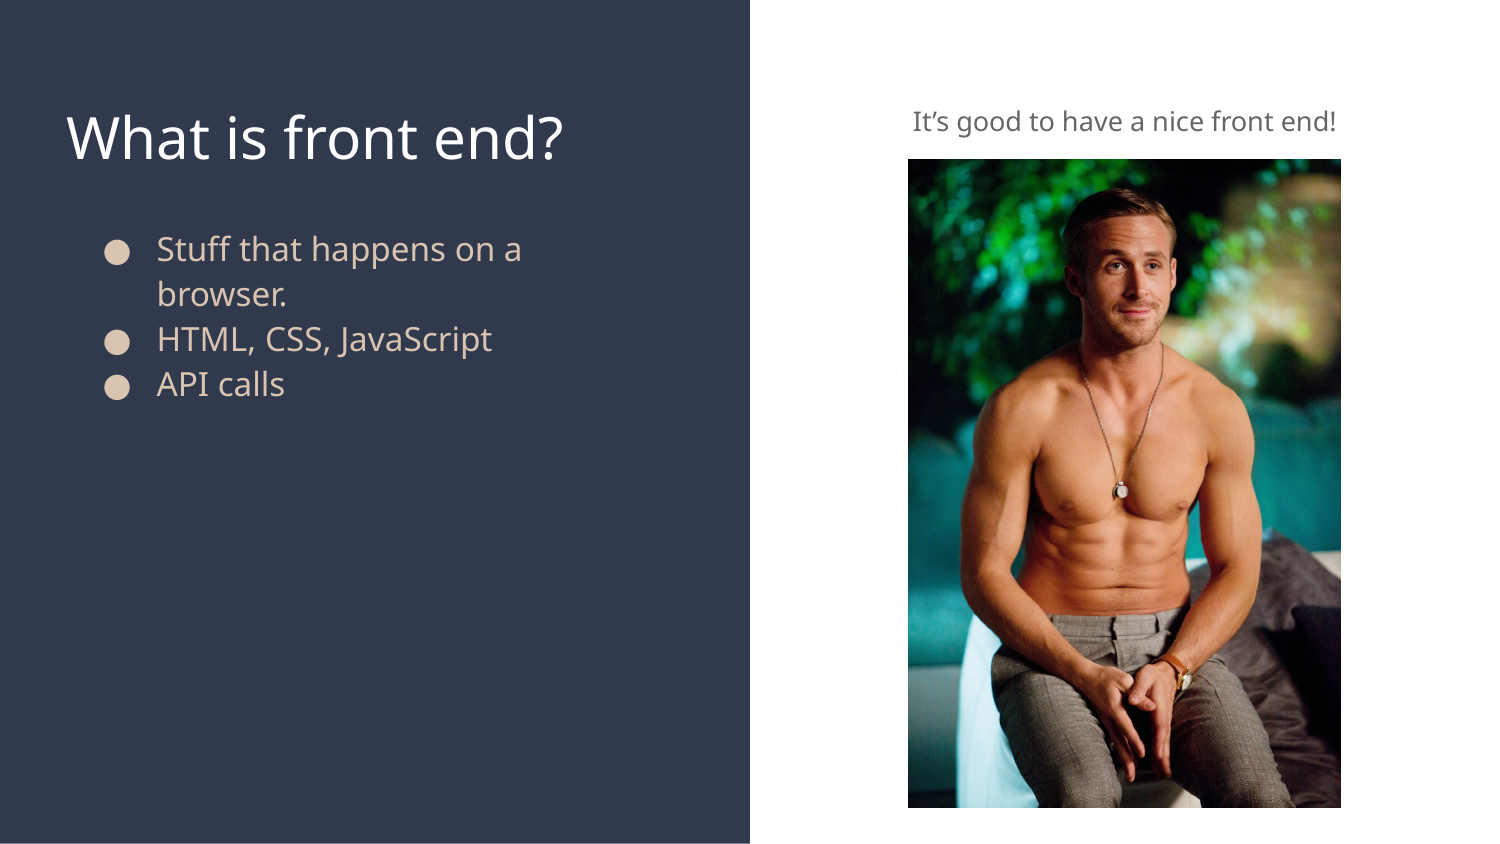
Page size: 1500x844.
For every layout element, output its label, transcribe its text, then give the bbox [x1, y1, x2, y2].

subtitle Stuff that happens on a browser. HTML, CSS, JavaScript API calls [66, 210, 675, 680]
picture [908, 158, 1341, 808]
title What is front end? [51, 82, 659, 419]
list It’s good to have a nice front end! [800, 82, 1449, 757]
